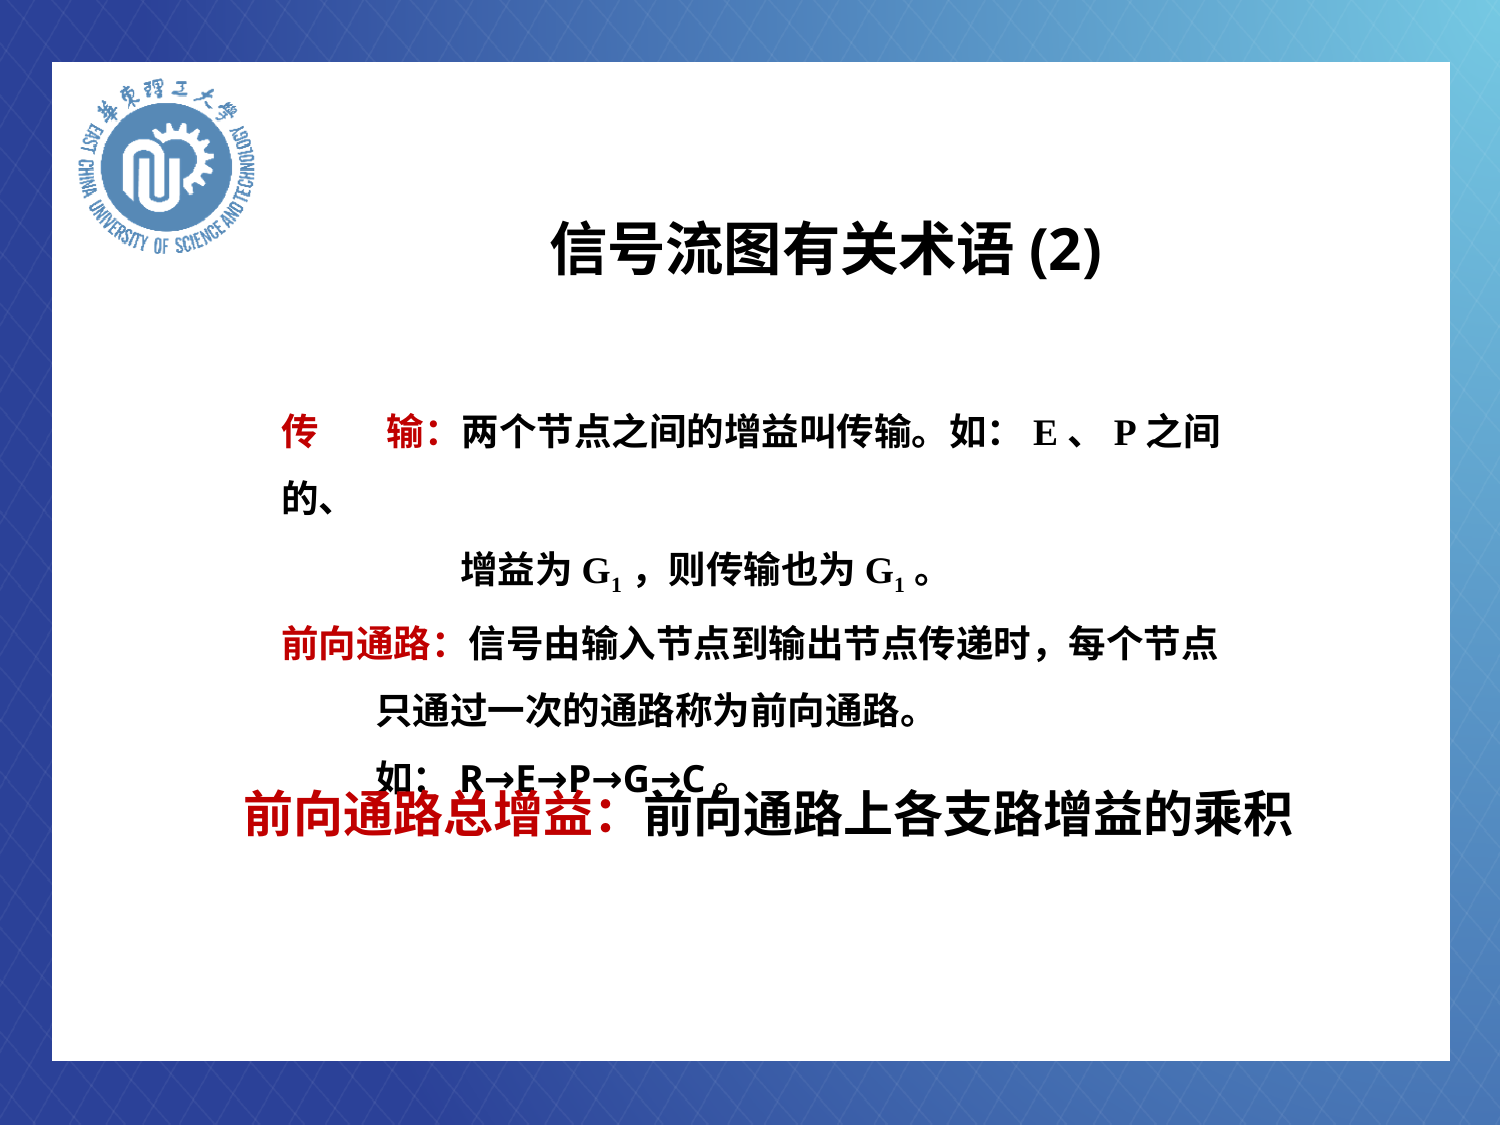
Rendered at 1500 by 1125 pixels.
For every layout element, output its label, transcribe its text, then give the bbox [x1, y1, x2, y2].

picture [0, 0, 1500, 1125]
title 信号流图有关术语(2) [529, 193, 1122, 302]
text_box 前向通路总增益：前向通路上各支路增益的乘积 [229, 775, 1422, 850]
text_box 传 输：两个节点之间的增益叫传输。如：E、P之间的、 增益为G1，则传输也为G1。 前向通路：信号由输入节点到输出节点传递时，每个节点 只通过一次的通路称为前向通路。 如：R→E→P→G→C。 [266, 377, 1260, 775]
